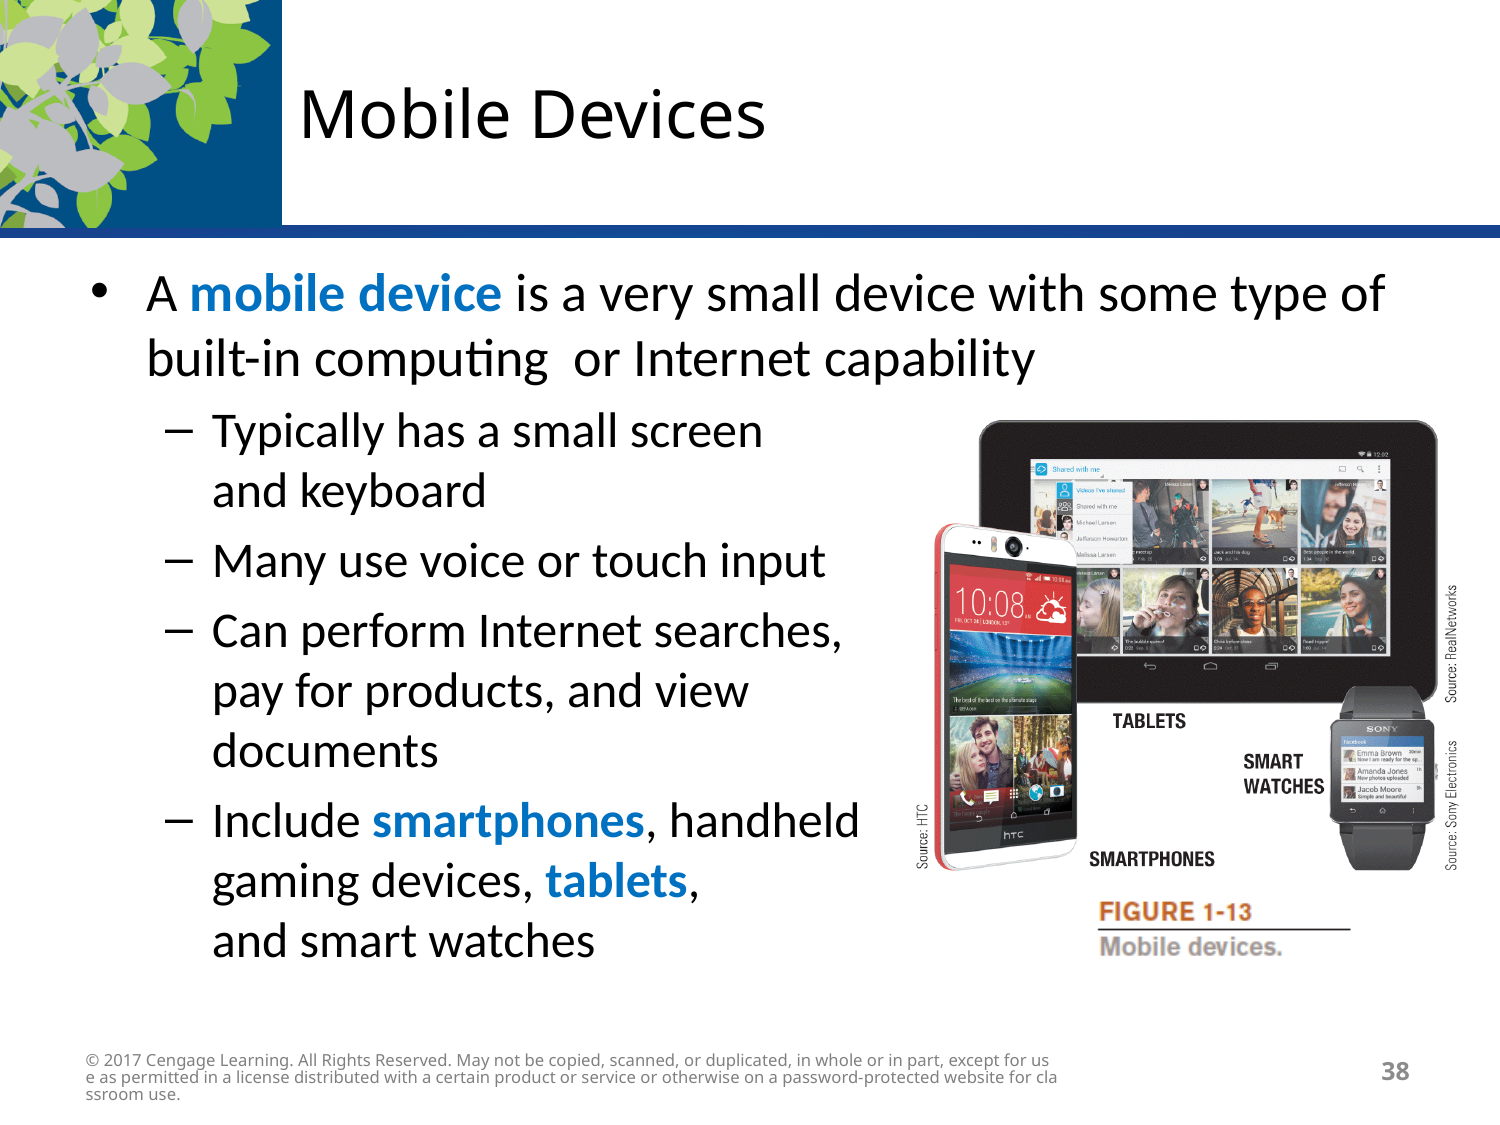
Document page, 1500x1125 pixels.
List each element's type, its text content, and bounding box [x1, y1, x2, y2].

picture [916, 420, 1459, 871]
picture [0, 0, 1500, 238]
list A mobile device is a very small device with some type of built-in computing or Internet capability Typically has a small screen and keyboard Many use voice or touch input Can perform Internet searches, pay for products, and view documents Include smartphones, handheld gaming devices, tablets, and smart watches [74, 249, 1426, 1048]
picture [1092, 894, 1357, 964]
title Mobile Devices [283, 44, 1483, 179]
slide_number 38 [1074, 1042, 1425, 1103]
footer © 2017 Cengage Learning. All Rights Reserved. May not be copied, scanned, or duplicated, in whole or in part, except for use as permitted in a license distributed with a certain product or service or otherwise on a password-protected website for classroom use. [70, 1042, 1074, 1103]
